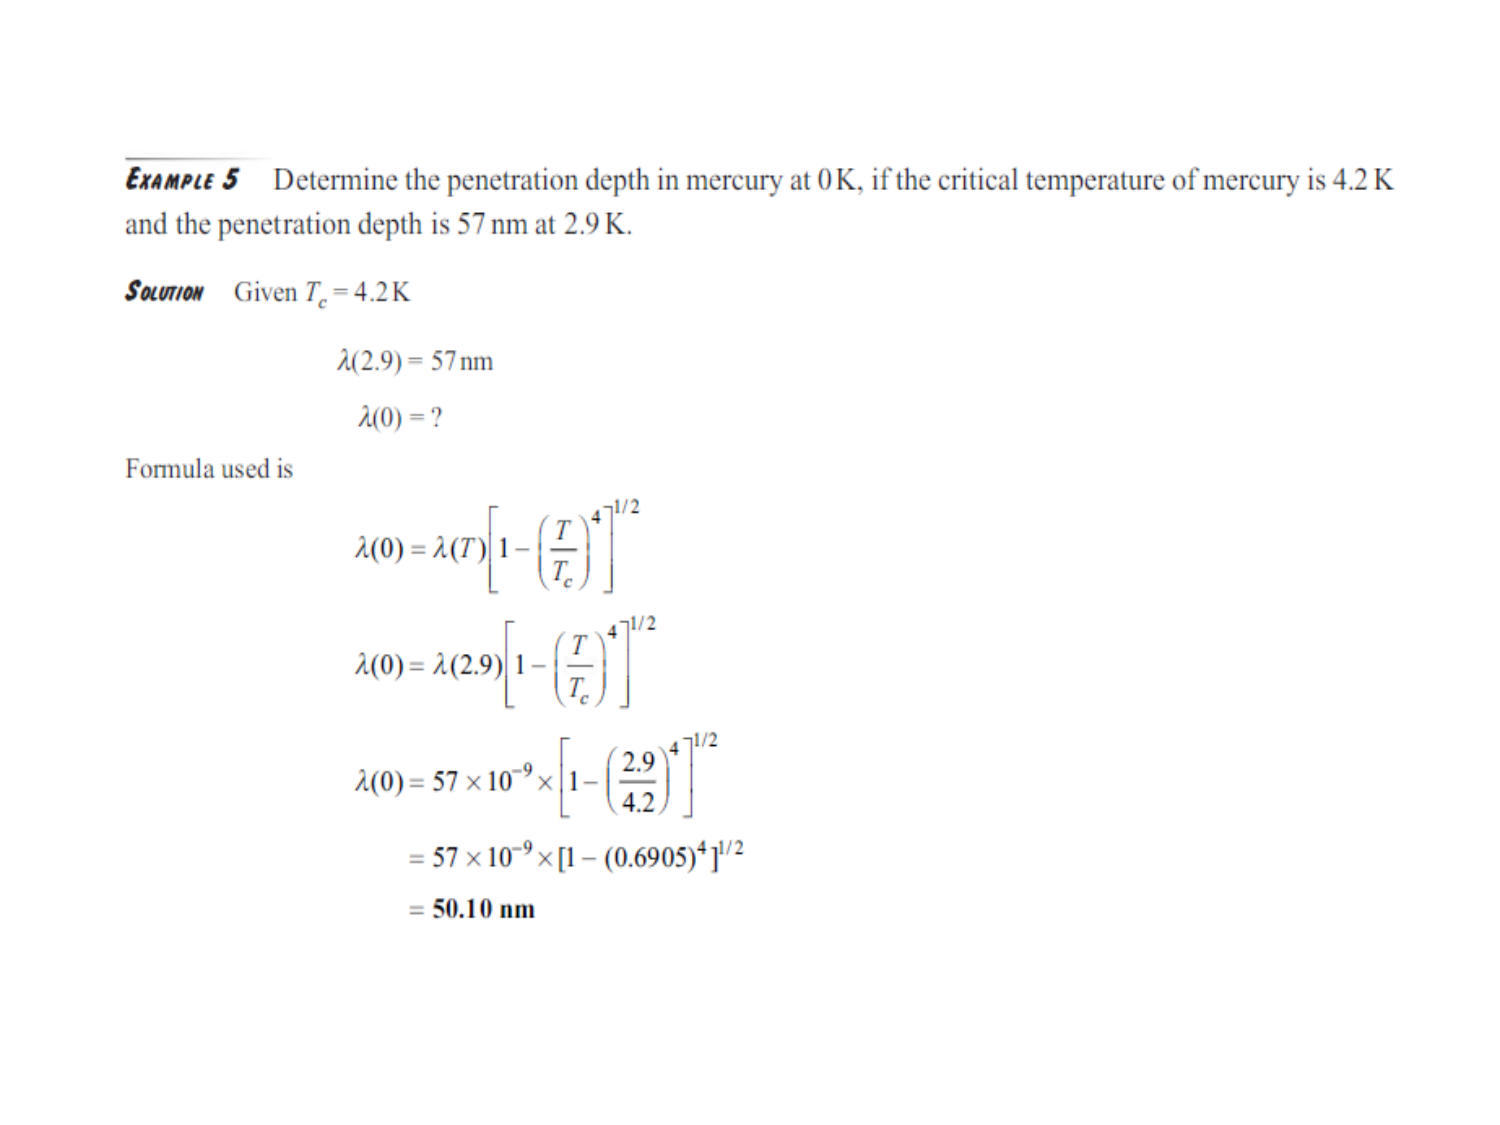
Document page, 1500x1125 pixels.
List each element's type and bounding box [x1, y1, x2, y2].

list [101, 137, 1451, 951]
